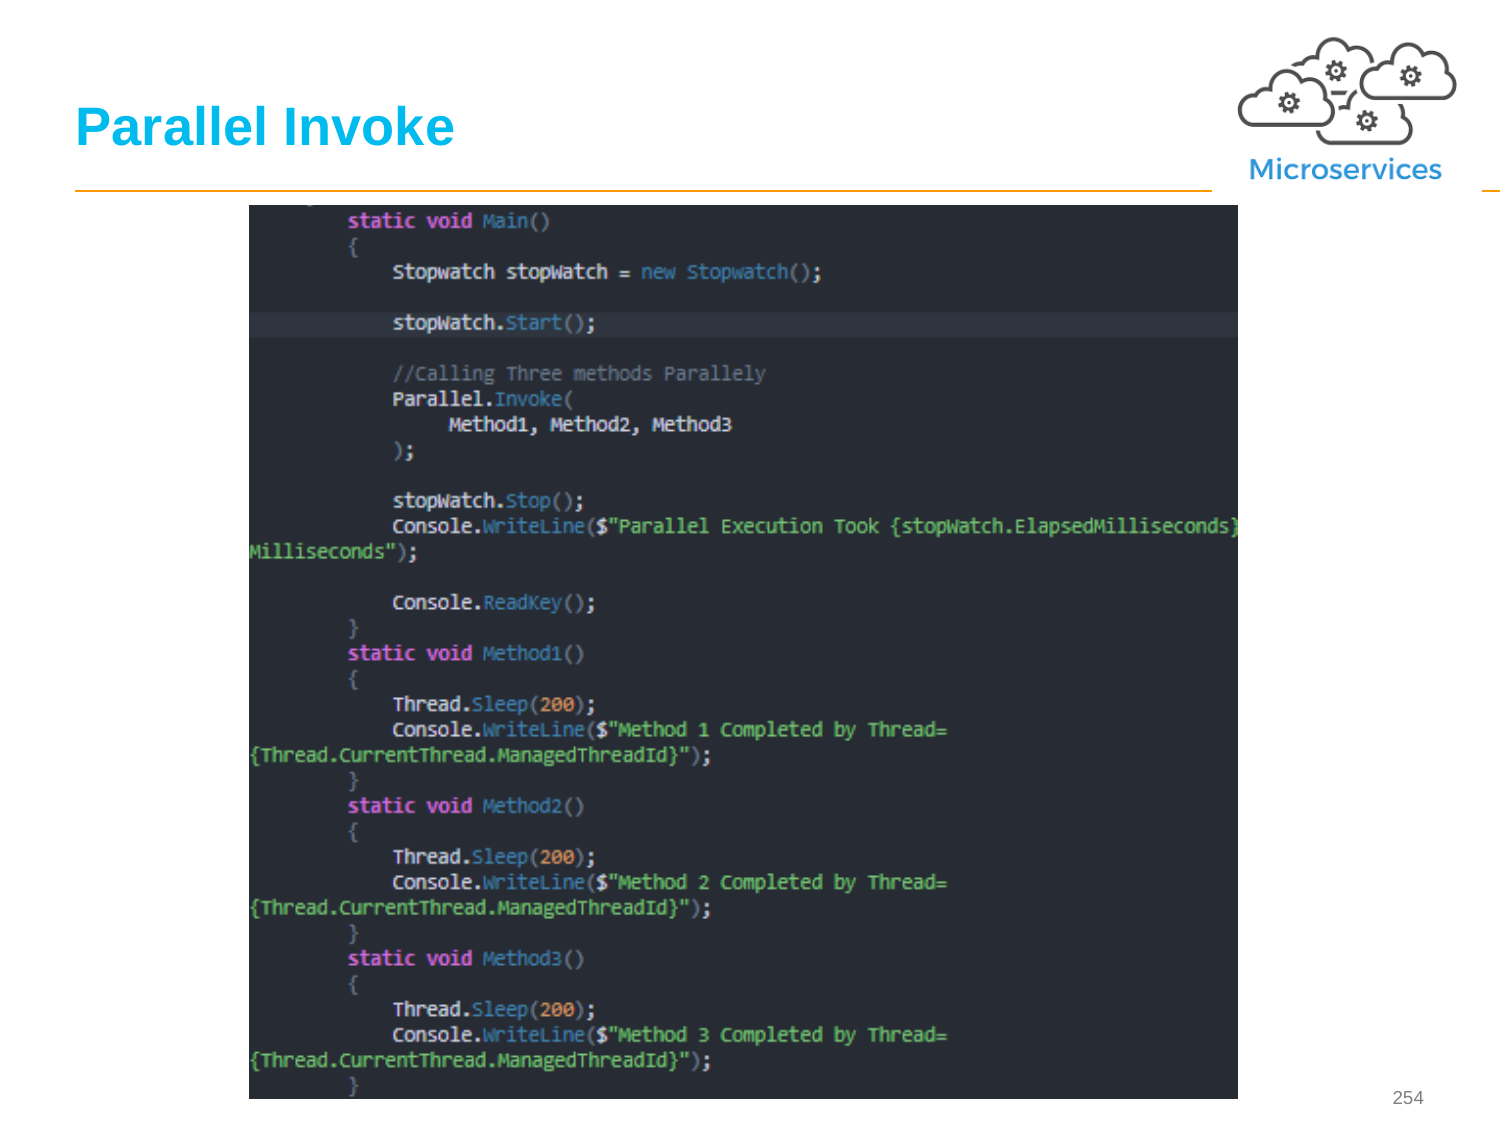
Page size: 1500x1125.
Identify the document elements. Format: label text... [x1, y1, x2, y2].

picture [1212, 1, 1482, 203]
title Parallel Invoke [75, 27, 1422, 157]
picture [249, 205, 1238, 1100]
